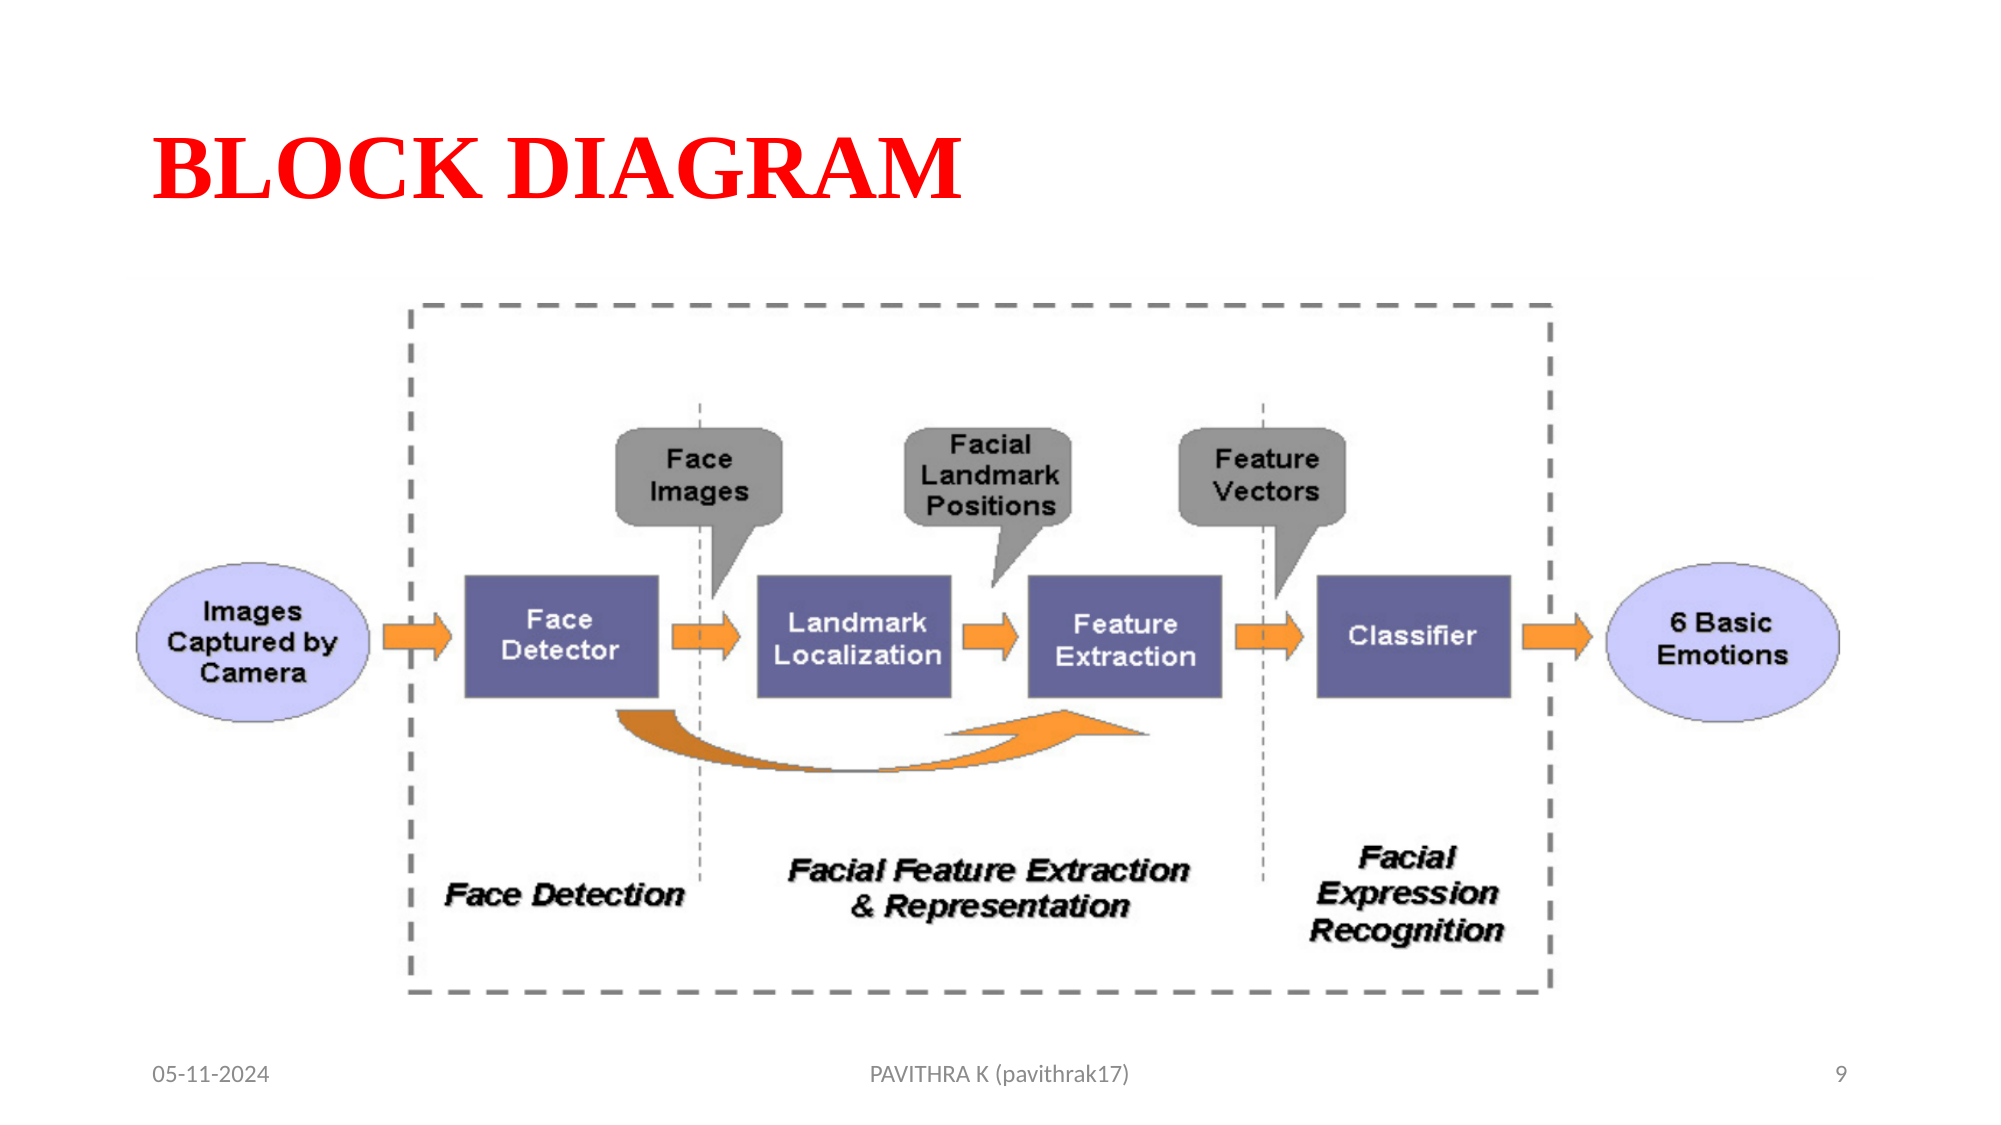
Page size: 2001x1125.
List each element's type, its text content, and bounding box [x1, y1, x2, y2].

title BLOCK DIAGRAM [137, 59, 1863, 277]
footer PAVITHRA K (pavithrak17) [662, 1054, 1338, 1103]
picture [126, 277, 1874, 1054]
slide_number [137, 1054, 588, 1103]
slide_number 9 [1412, 1054, 1863, 1103]
